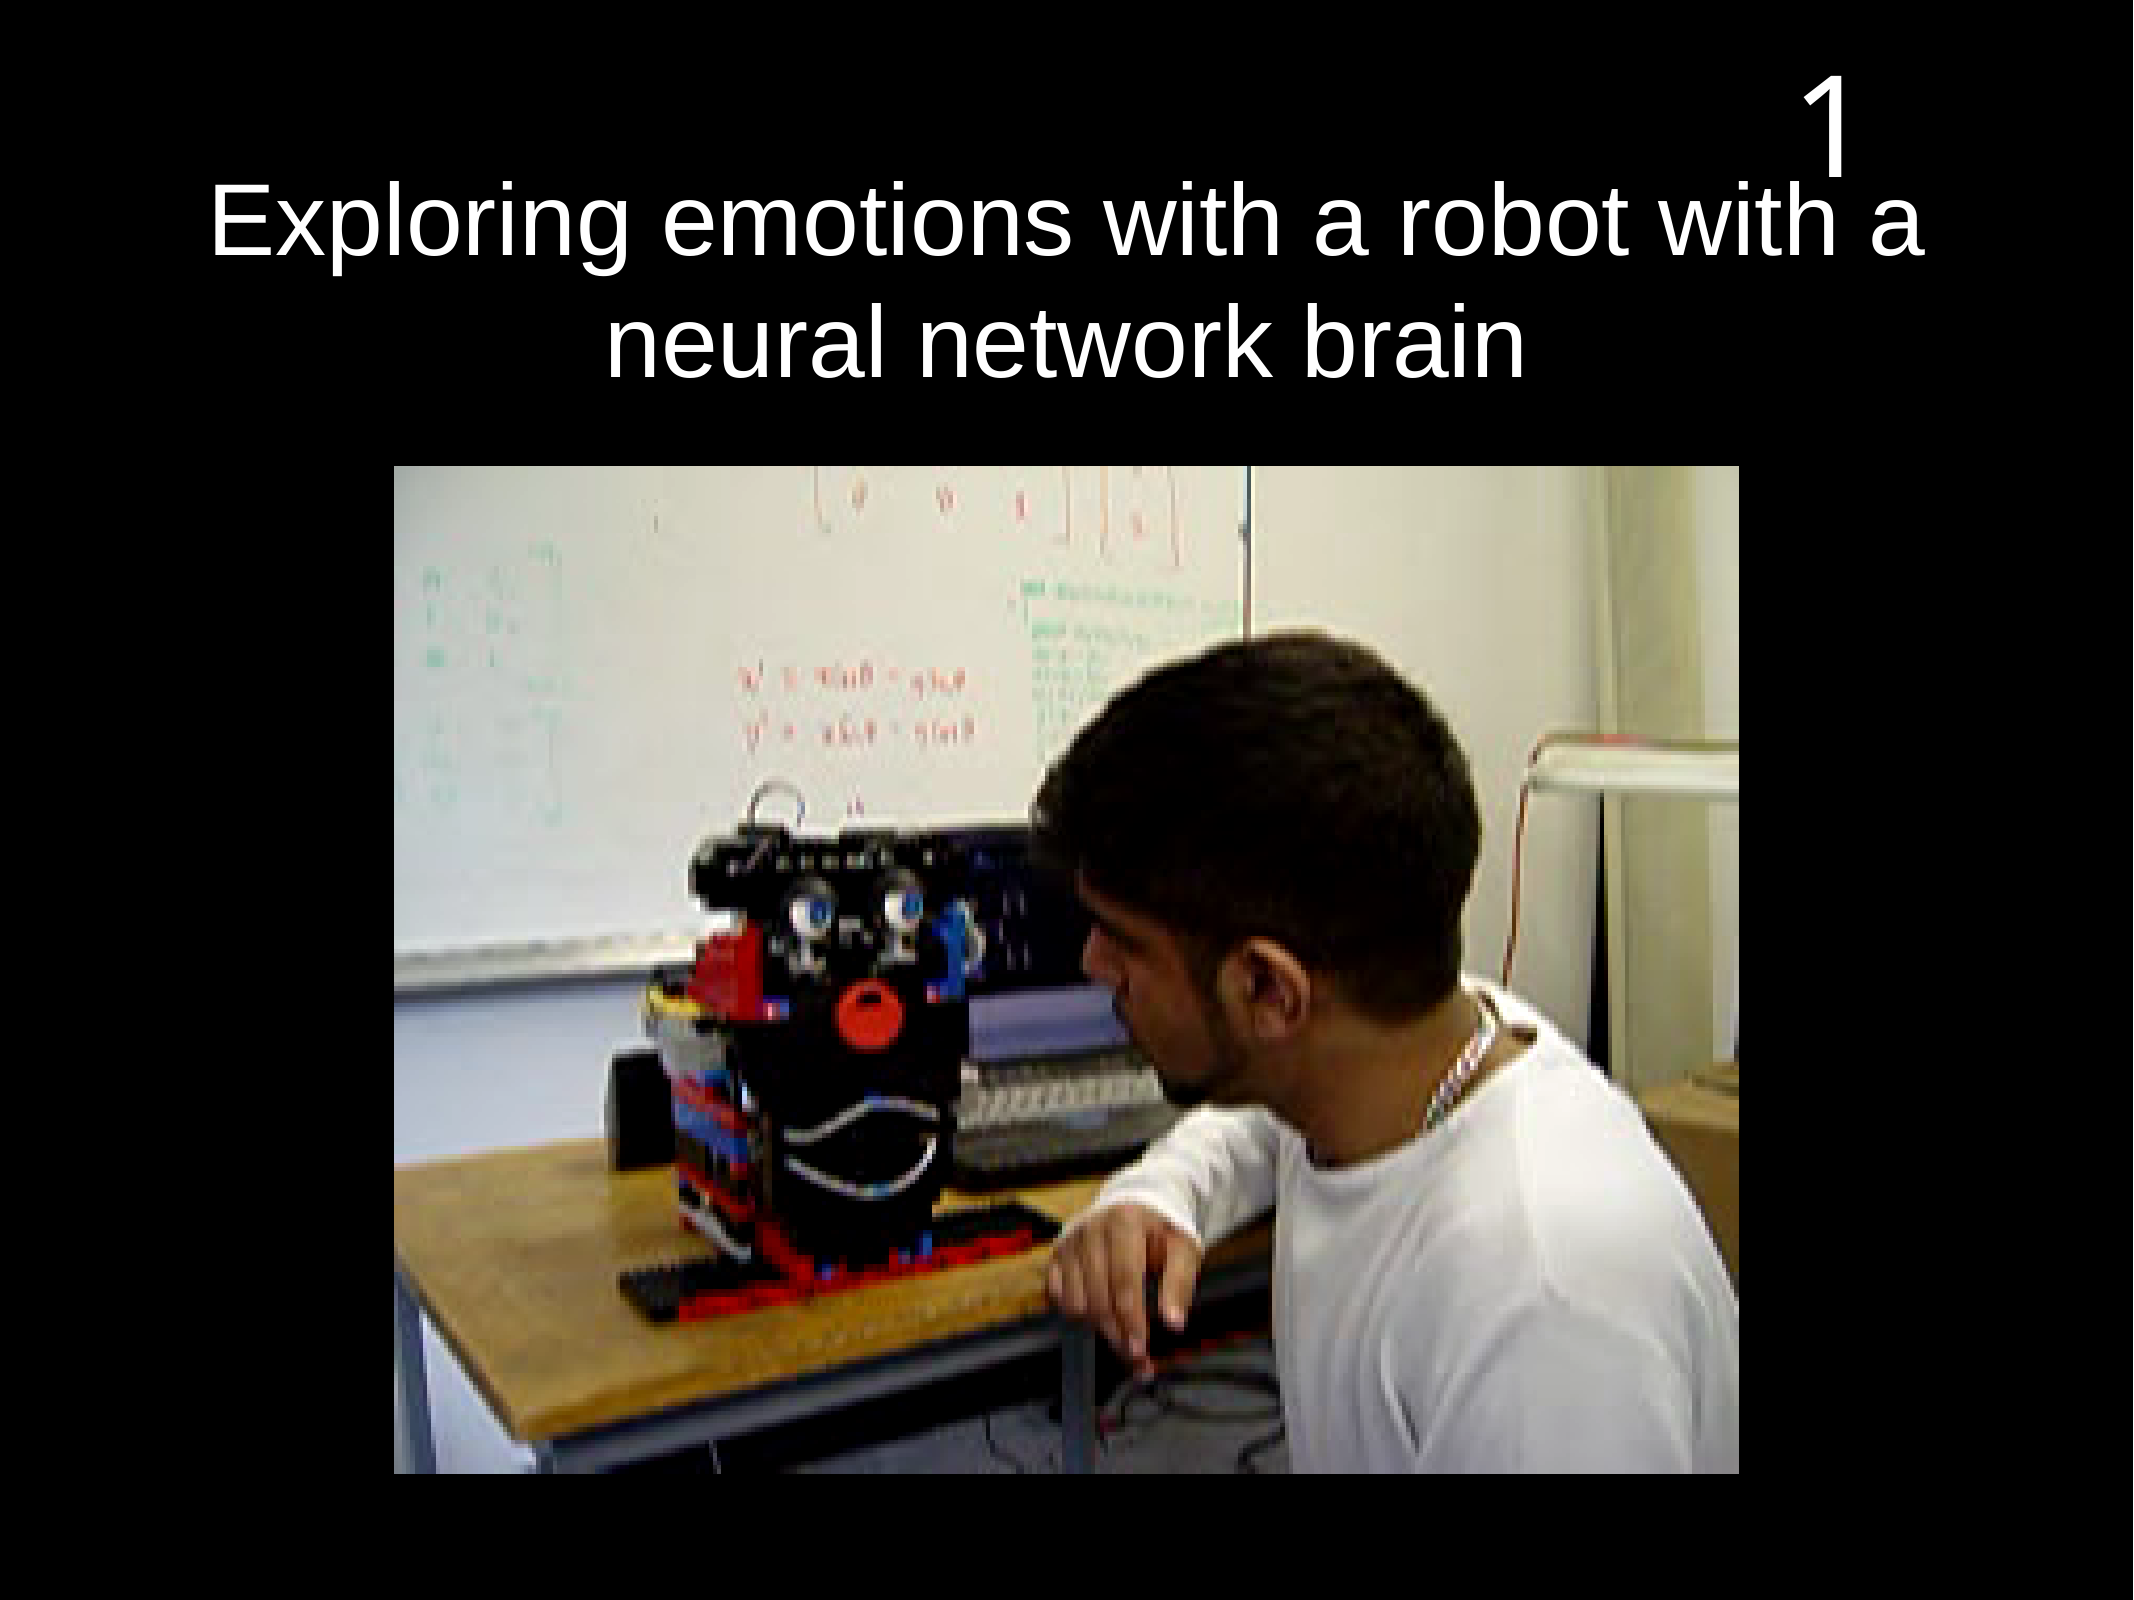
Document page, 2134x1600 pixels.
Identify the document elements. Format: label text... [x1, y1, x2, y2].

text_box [393, 465, 1740, 1475]
text_box 1 [1780, 24, 1883, 217]
title Exploring emotions with a robot with a neural network brain [159, 141, 1974, 410]
